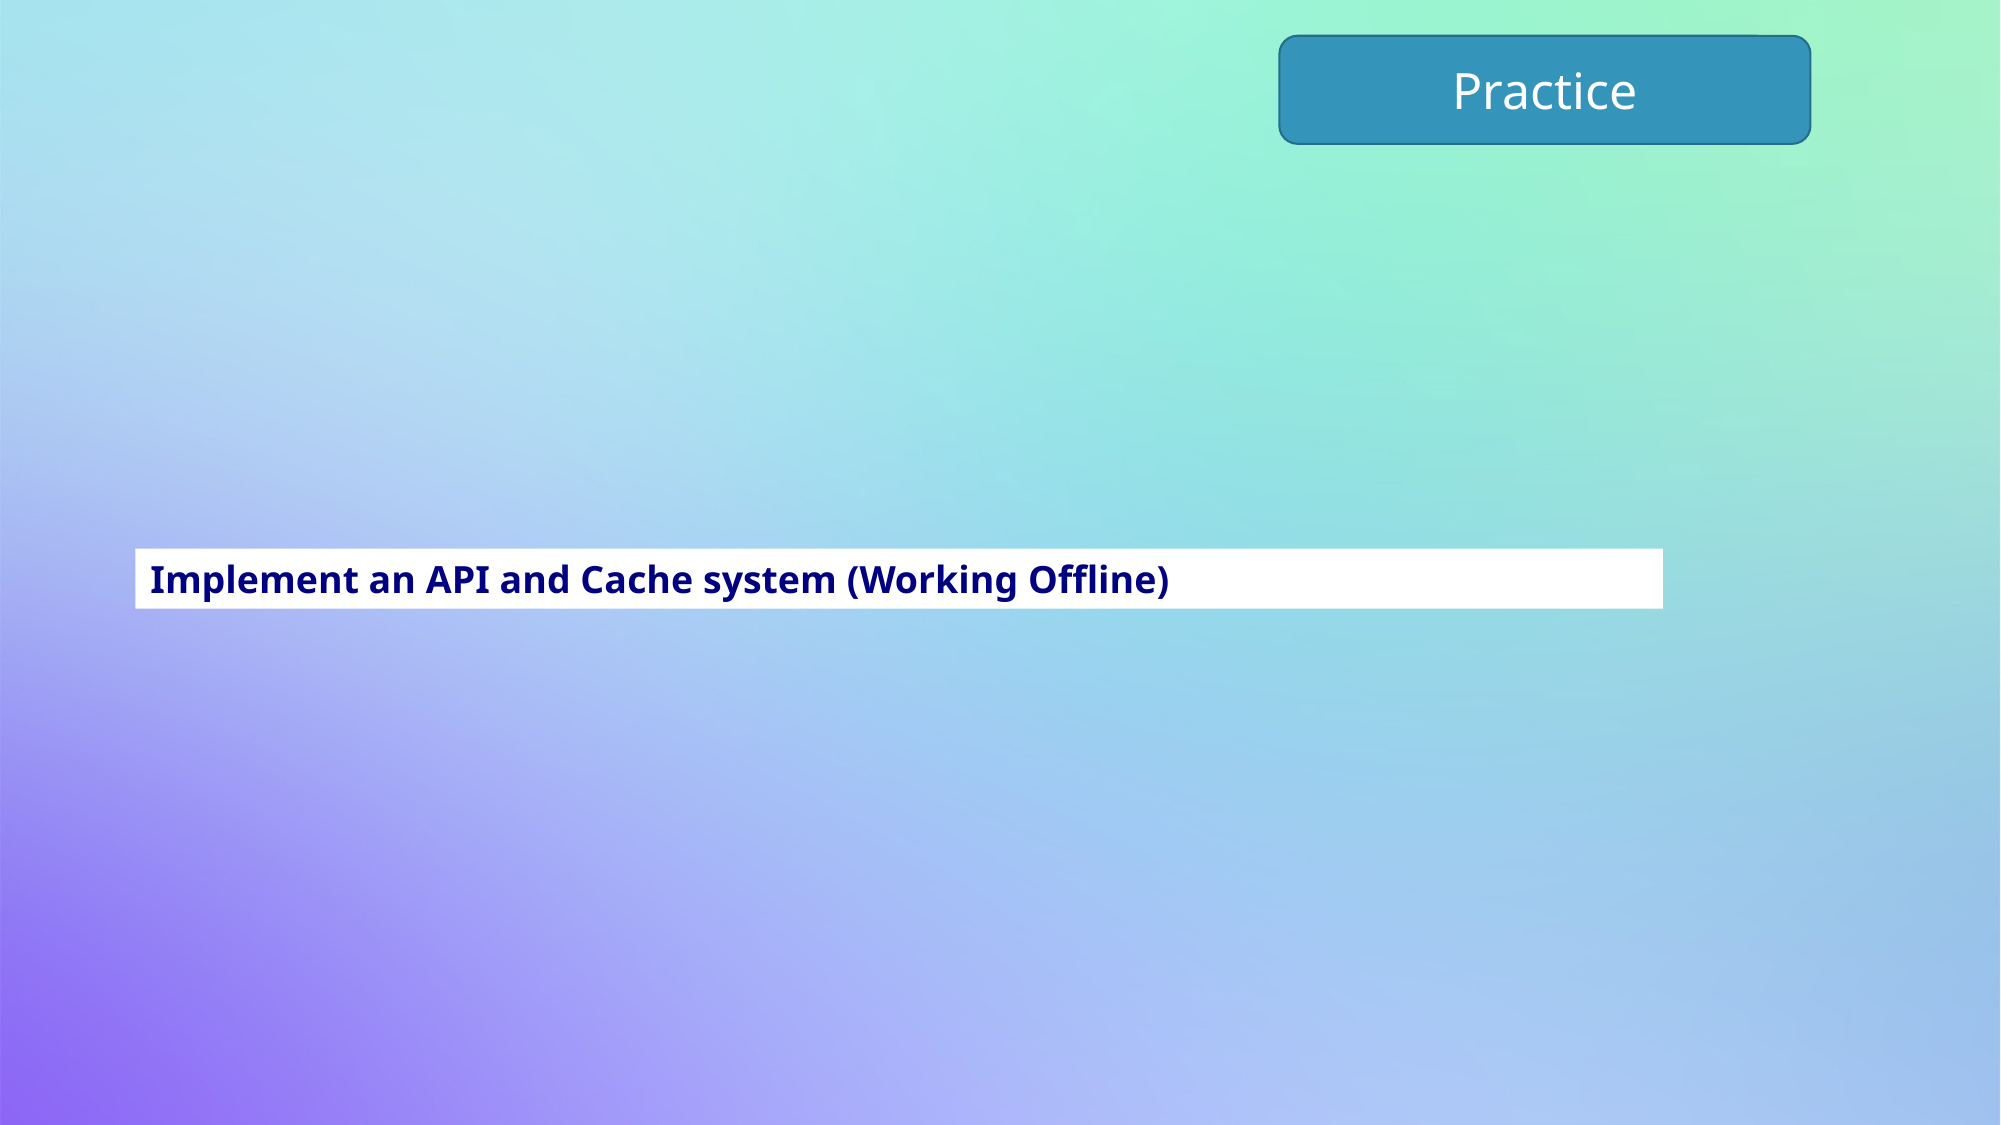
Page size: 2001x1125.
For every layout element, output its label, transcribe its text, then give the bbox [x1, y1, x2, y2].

text_box Implement an API and Cache system (Working Offline) [135, 548, 1663, 609]
text_box Practice [1278, 34, 1812, 145]
picture [0, 0, 2001, 1125]
